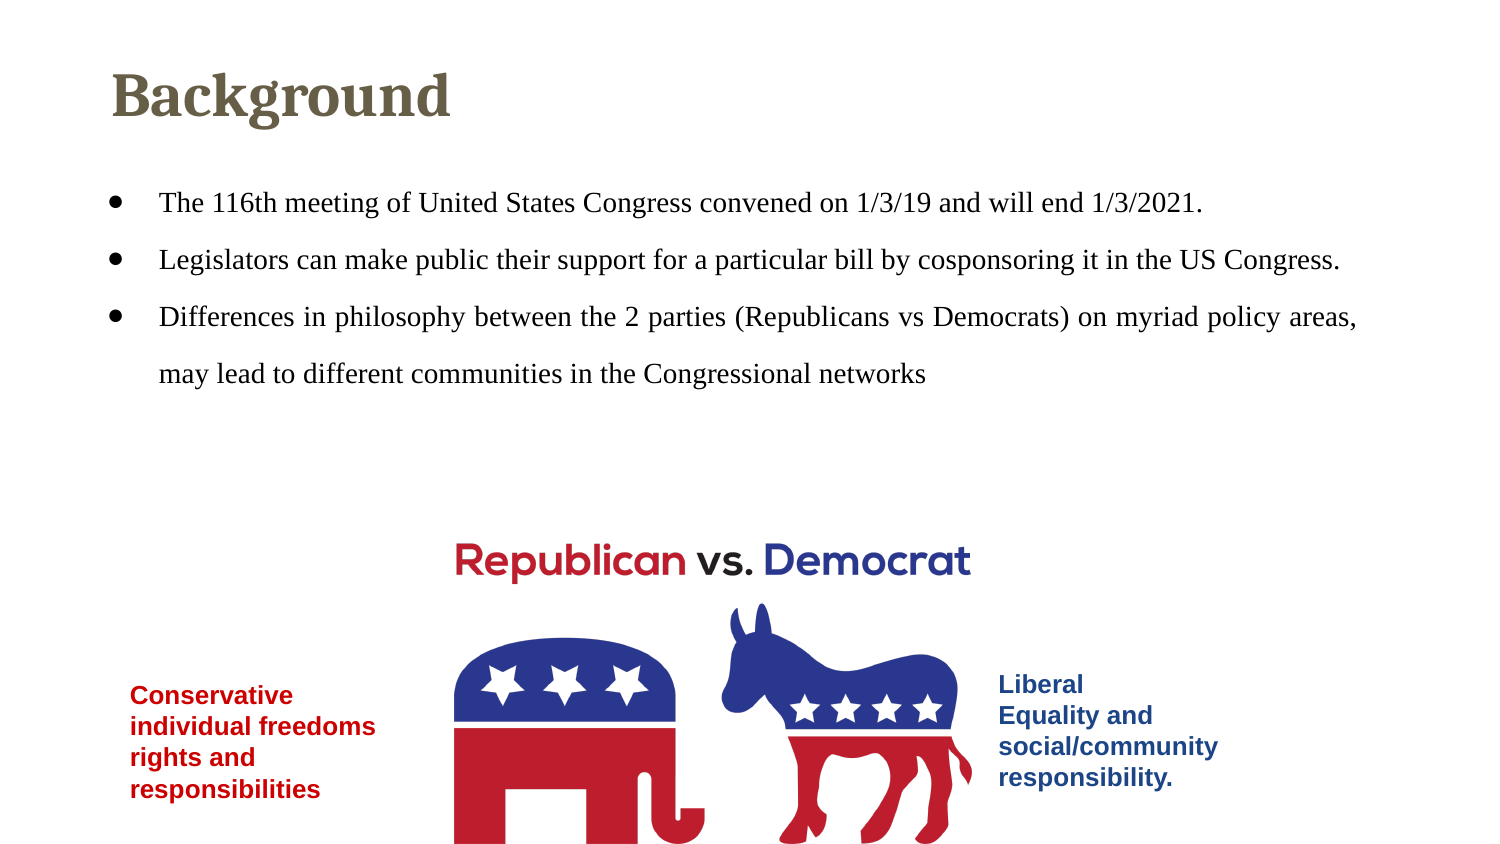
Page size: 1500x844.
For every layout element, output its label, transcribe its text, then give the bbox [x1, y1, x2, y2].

text_box Conservative individual freedoms rights and responsibilities [114, 663, 448, 782]
text_box Liberal Equality and social/community responsibility. [983, 652, 1272, 819]
text_box The 116th meeting of United States Congress convened on 1/3/19 and will end 1/3/2021. Legislators can make public their support for a particular bill by cosponsoring it in the US Congress. Differences in philosophy between the 2 parties (Republicans vs Democrats) on myriad policy areas, may lead to different communities in the Congressional networks [68, 153, 1374, 511]
picture [453, 536, 972, 844]
text_box Background [96, 16, 1347, 153]
